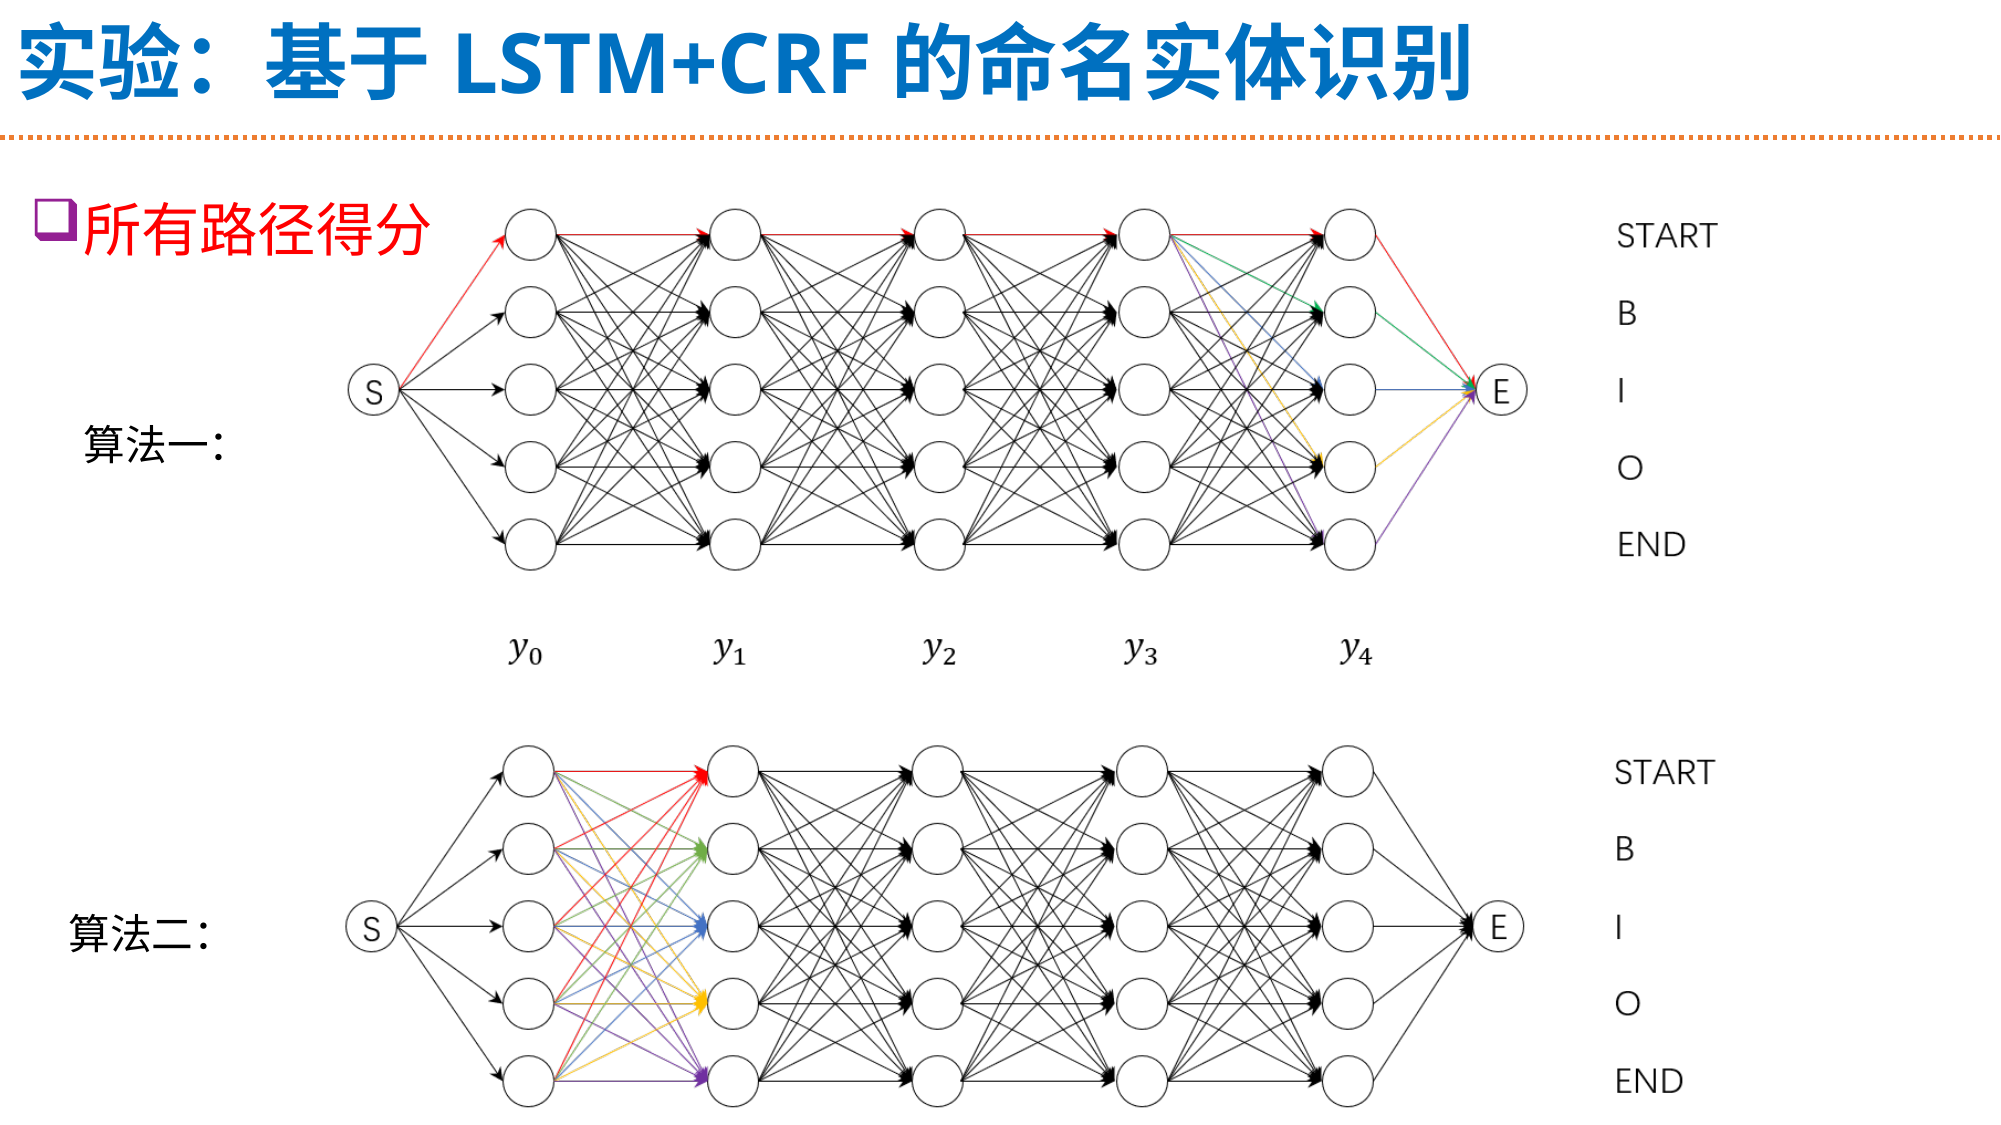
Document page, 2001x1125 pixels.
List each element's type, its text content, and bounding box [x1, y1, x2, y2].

picture [340, 201, 1741, 1125]
list 所有路径得分 算法一： 算法二： [19, 171, 1959, 1110]
title 实验：基于LSTM+CRF的命名实体识别 [0, 0, 2000, 136]
